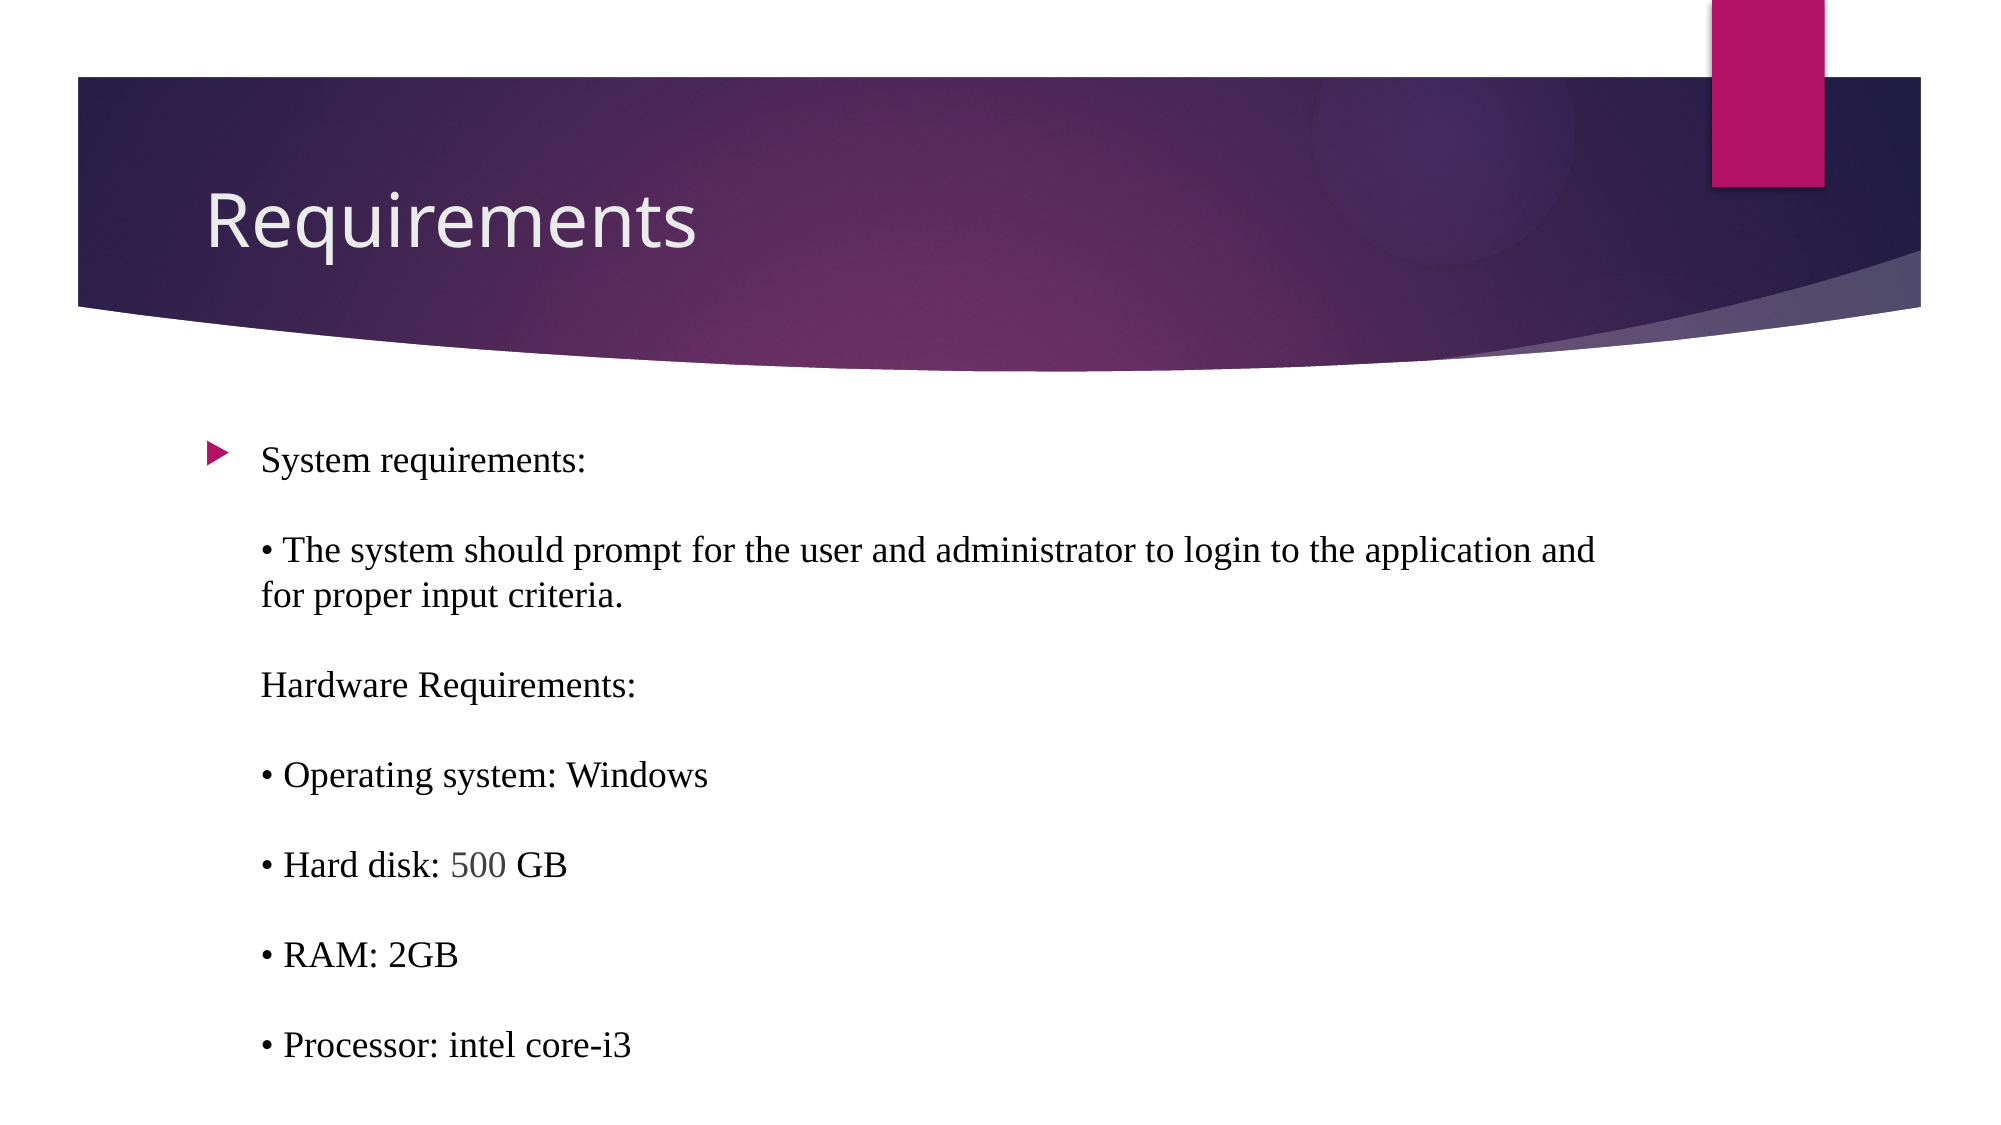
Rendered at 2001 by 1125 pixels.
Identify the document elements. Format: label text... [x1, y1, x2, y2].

title Requirements [189, 159, 1627, 276]
list System requirements: • The system should prompt for the user and administrator to login to the application and for proper input criteria. Hardware Requirements: • Operating system: Windows • Hard disk: 500 GB • RAM: 2GB • Processor: intel core-i3 [189, 427, 1638, 988]
